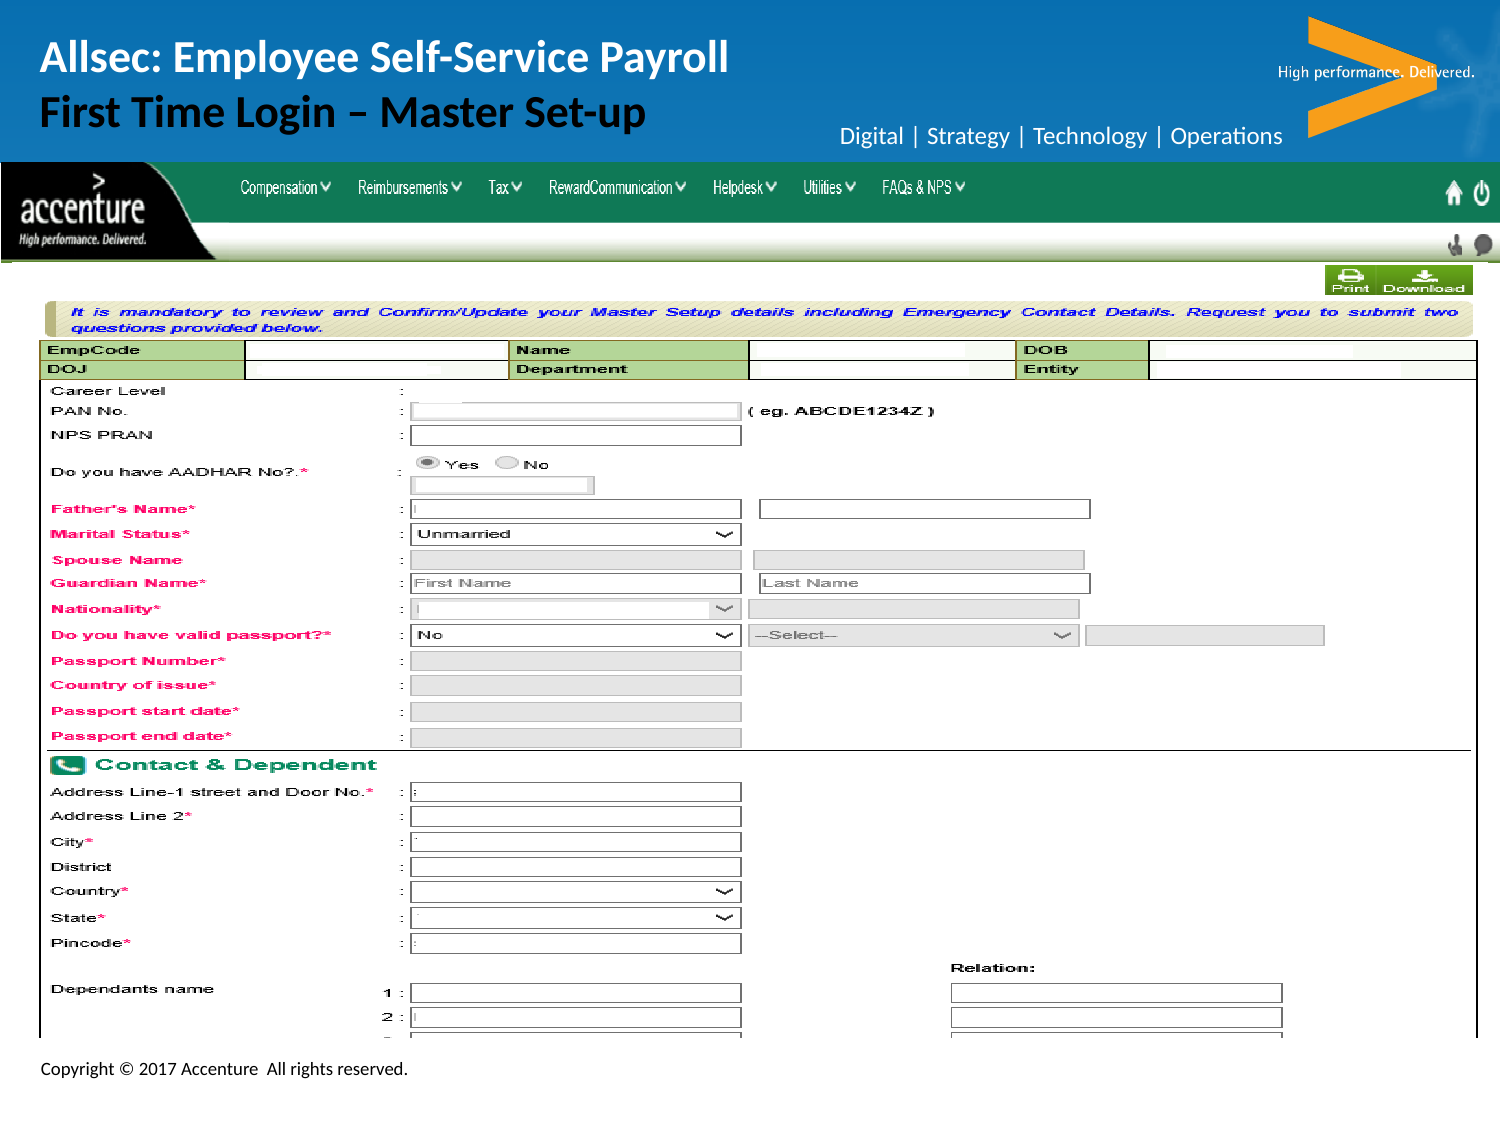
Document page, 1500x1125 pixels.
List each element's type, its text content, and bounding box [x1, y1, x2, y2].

text_box [10, 1043, 477, 1102]
picture [0, 0, 1500, 1038]
text_box Allsec: Employee Self-Service Payroll First Time Login – Master Set-up [24, 18, 775, 144]
text_box Copyright © 2017 Accenture All rights reserved. [26, 1049, 775, 1087]
